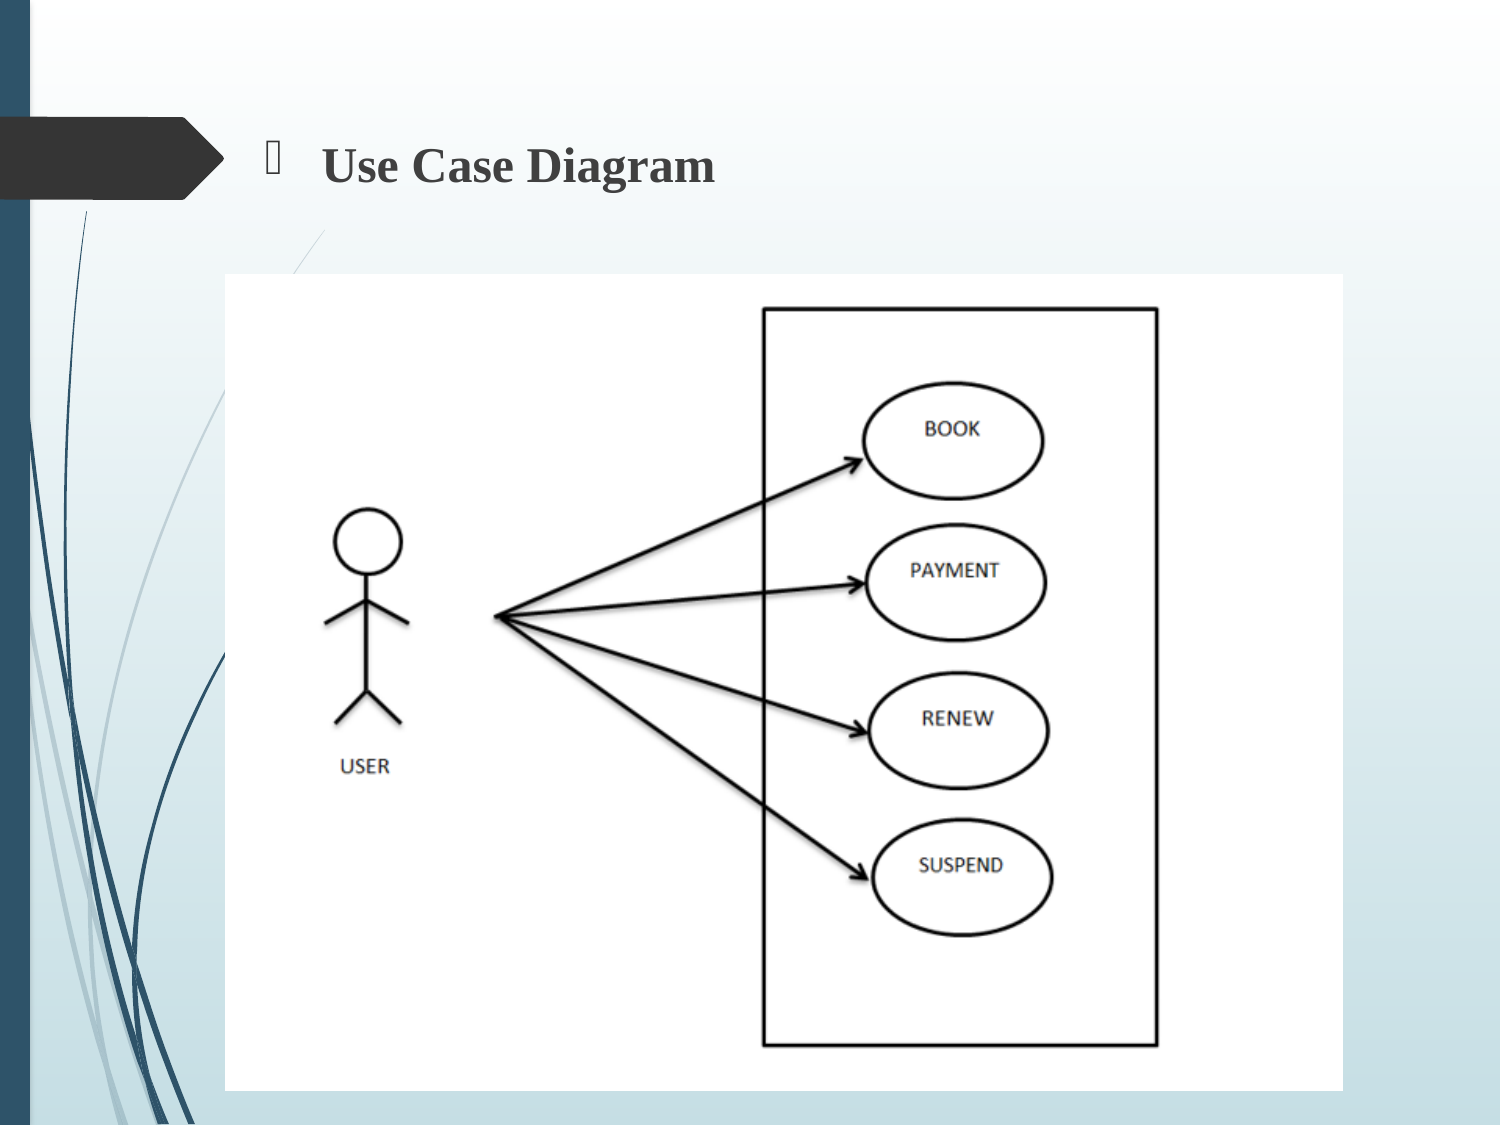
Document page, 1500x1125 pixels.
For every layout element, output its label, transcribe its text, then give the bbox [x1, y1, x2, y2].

list Use Case Diagram [249, 125, 1107, 274]
picture [224, 274, 1343, 1091]
